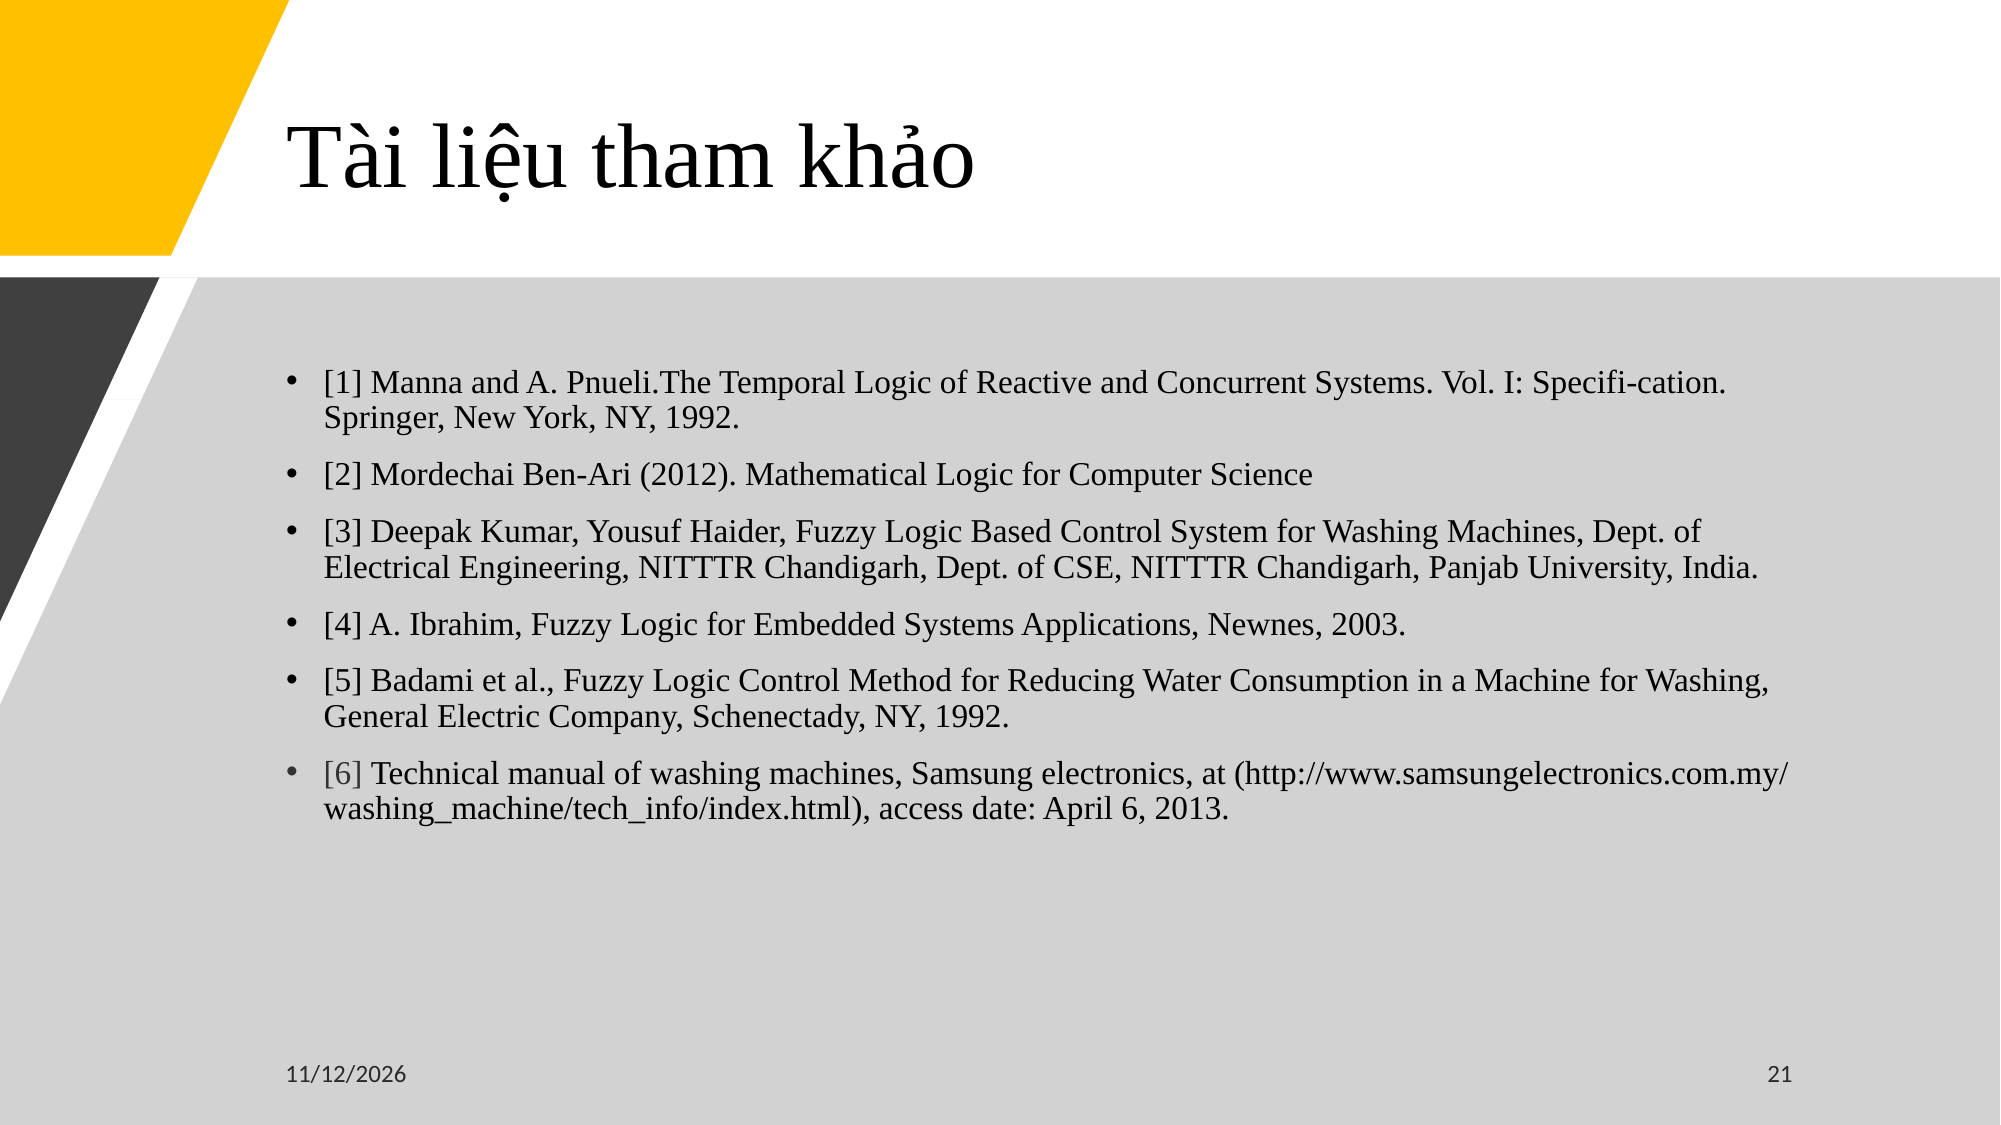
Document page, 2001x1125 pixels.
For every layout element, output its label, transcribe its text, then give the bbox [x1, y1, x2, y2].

list [1] Manna and A. Pnueli.The Temporal Logic of Reactive and Concurrent Systems. Vol. I: Specifi-cation. Springer, New York, NY, 1992. [2] Mordechai Ben-Ari (2012). Mathematical Logic for Computer Science [3] Deepak Kumar, Yousuf Haider, Fuzzy Logic Based Control System for Washing Machines, Dept. of Electrical Engineering, NITTTR Chandigarh, Dept. of CSE, NITTTR Chandigarh, Panjab University, India. [4] A. Ibrahim, Fuzzy Logic for Embedded Systems Applications, Newnes, 2003. [5] Badami et al., Fuzzy Logic Control Method for Reducing Water Consumption in a Machine for Washing, General Electric Company, Schenectady, NY, 1992. [6] Technical manual of washing machines, Samsung electronics, at (http://www.samsungelectronics.com.my/ washing_machine/tech_info/index.html), access date: April 6, 2013. [271, 356, 1808, 1020]
text_box [0, 0, 291, 257]
slide_number 21 [1491, 1042, 1808, 1103]
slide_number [270, 1042, 587, 1103]
text_box [0, 276, 2000, 1125]
title Tài liệu tham khảo [271, 60, 1808, 255]
text_box [0, 276, 162, 622]
